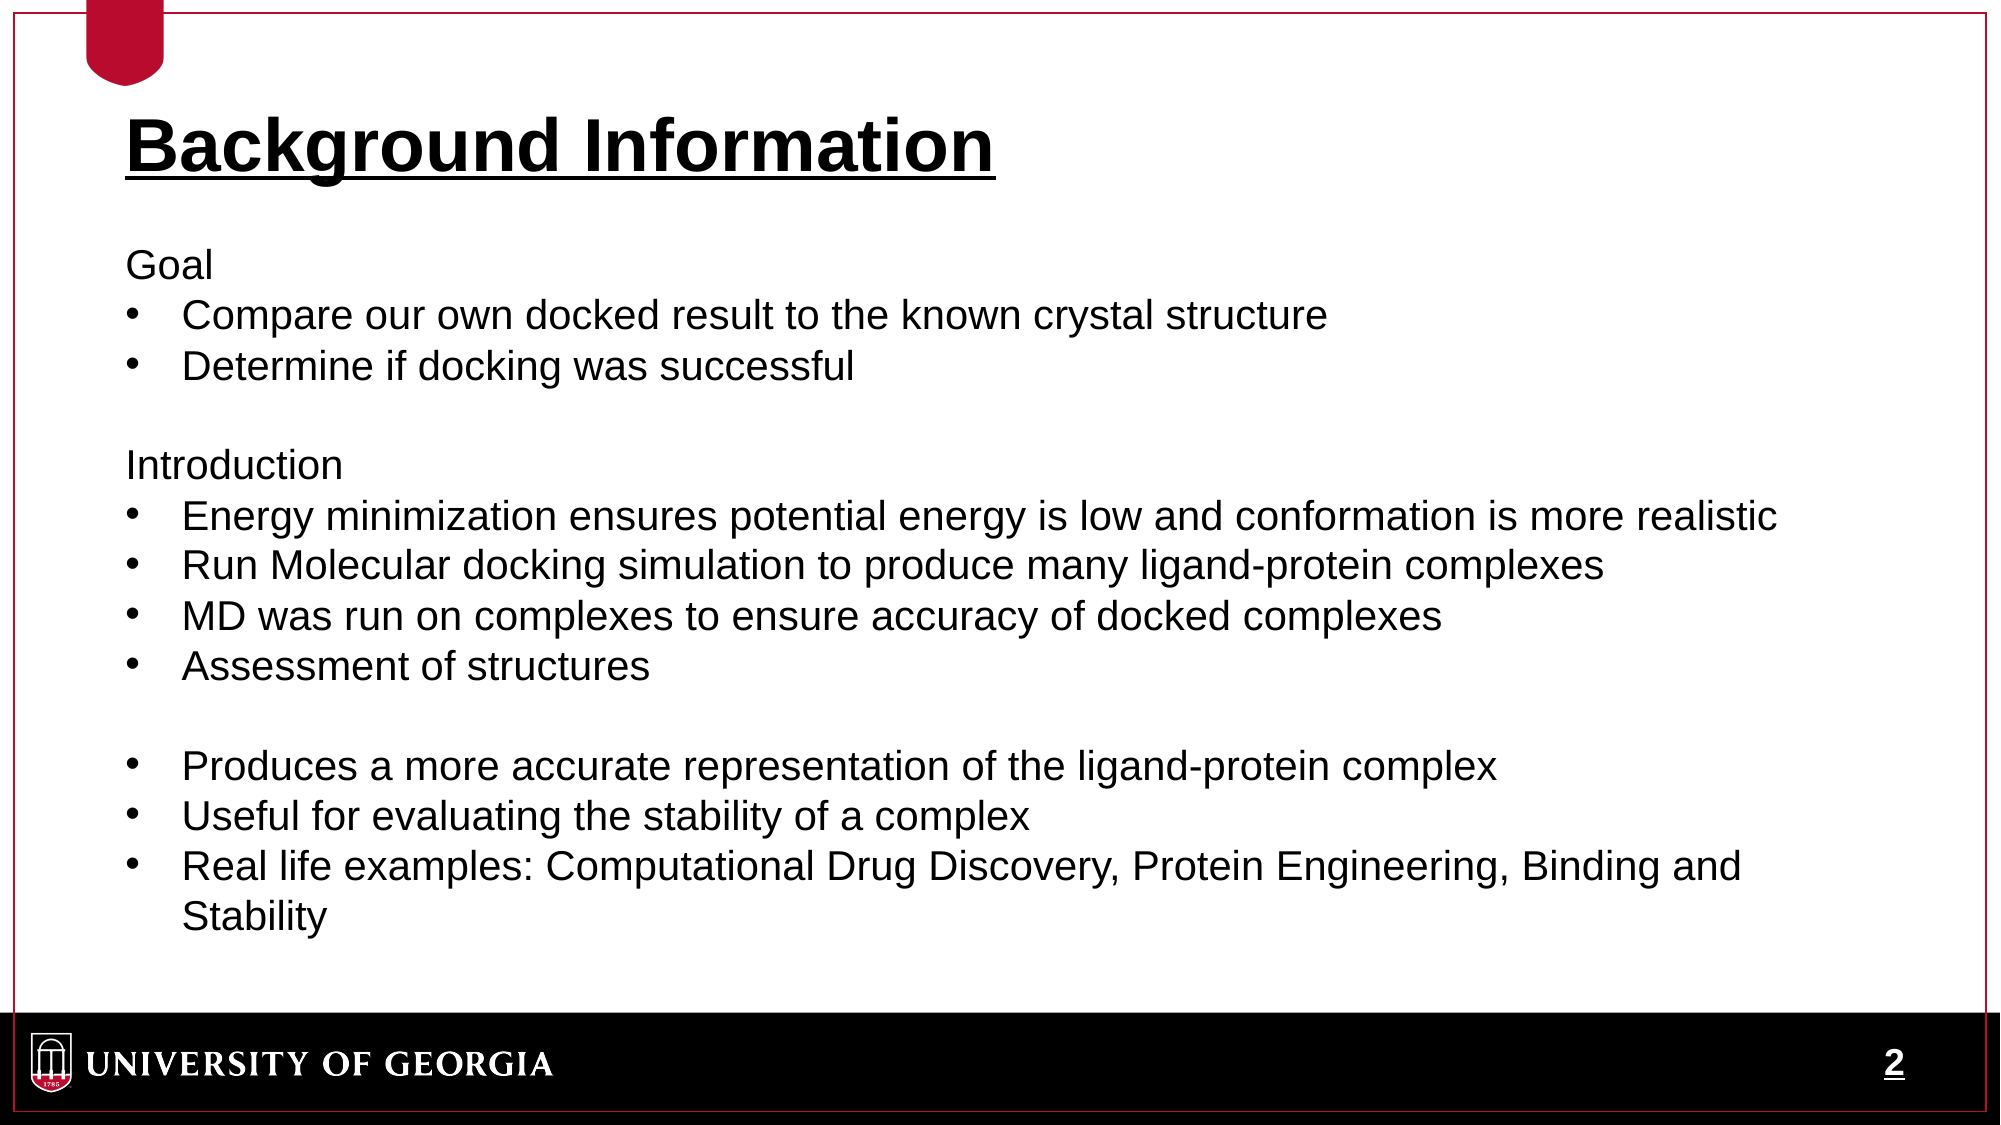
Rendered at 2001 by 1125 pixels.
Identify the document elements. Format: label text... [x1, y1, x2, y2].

list Background Information [110, 89, 1901, 201]
picture [15, 975, 582, 1111]
picture [0, 975, 582, 1125]
list Goal Compare our own docked result to the known crystal structure Determine if docking was successful Introduction Energy minimization ensures potential energy is low and conformation is more realistic Run Molecular docking simulation to produce many ligand-protein complexes MD was run on complexes to ensure accuracy of docked complexes Assessment of structures Produces a more accurate representation of the ligand-protein complex Useful for evaluating the stability of a complex Real life examples: Computational Drug Discovery, Protein Engineering, Binding and Stability [110, 230, 1901, 953]
